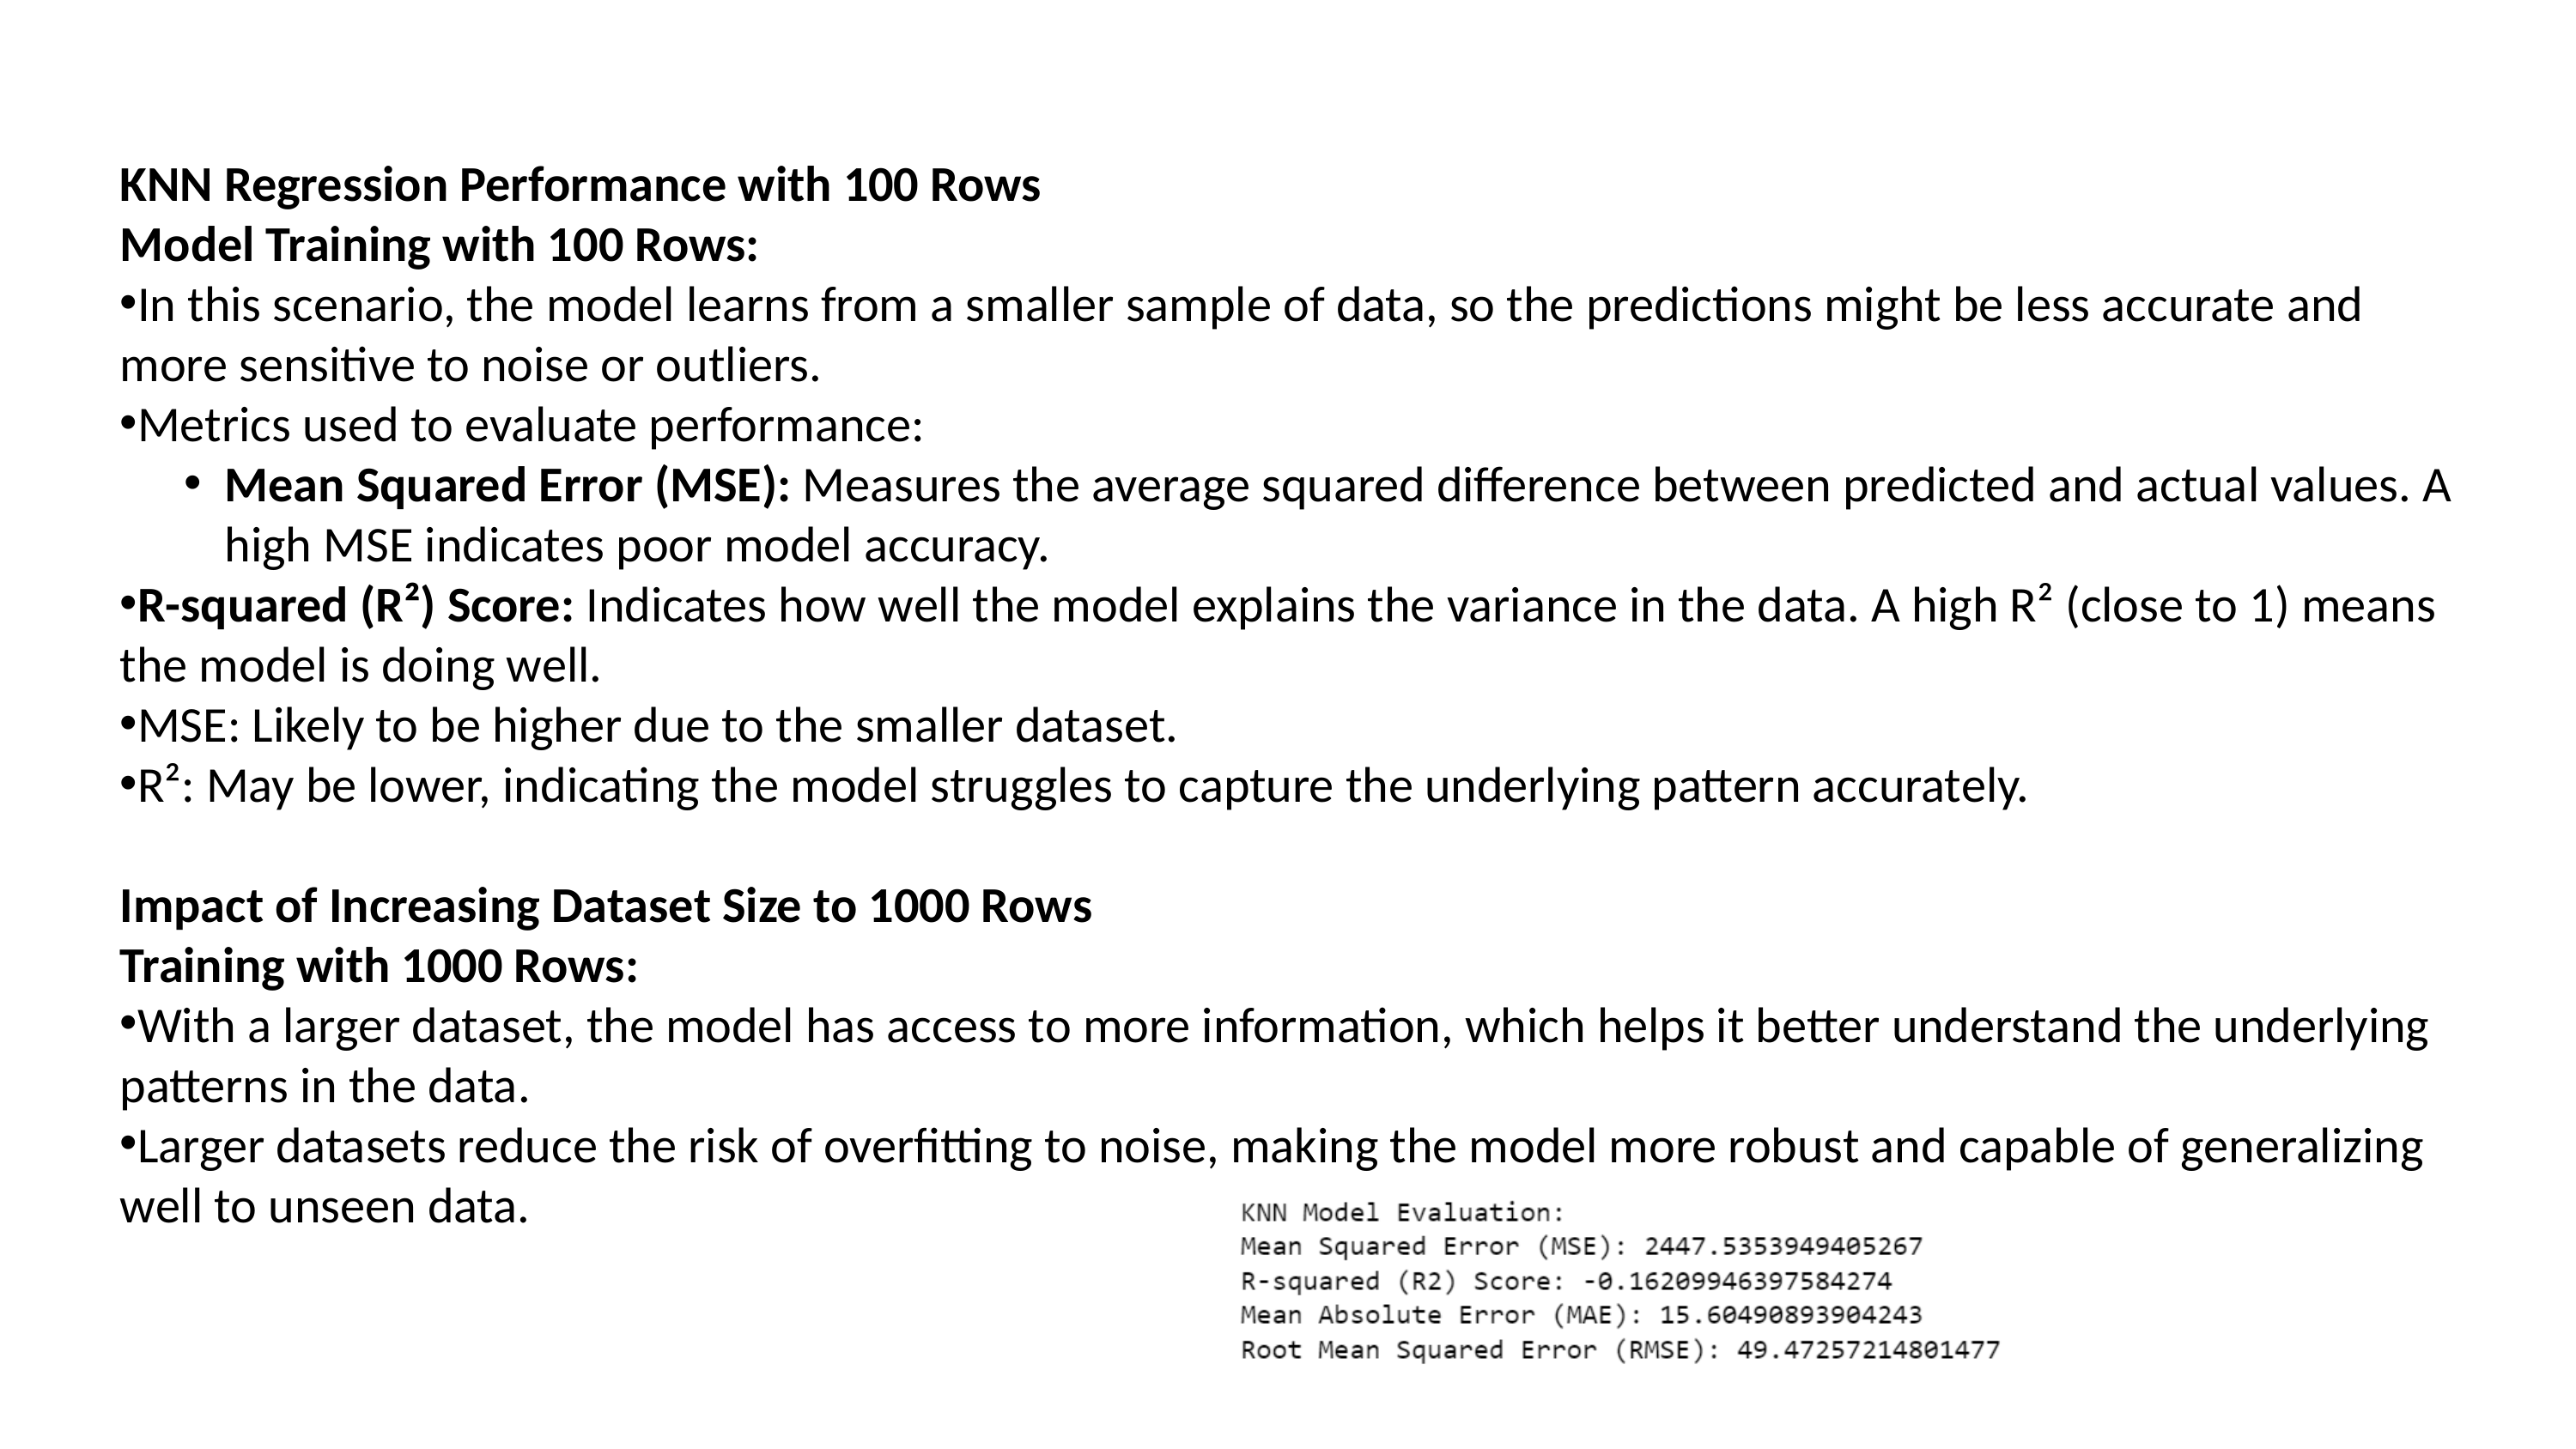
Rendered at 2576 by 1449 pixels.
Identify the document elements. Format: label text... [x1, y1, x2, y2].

picture [1234, 1196, 2093, 1384]
text_box KNN Regression Performance with 100 Rows Model Training with 100 Rows: In this scenario, the model learns from a smaller sample of data, so the predictions might be less accurate and more sensitive to noise or outliers. Metrics used to evaluate performance: Mean Squared Error (MSE): Measures the average squared difference between predicted and actual values. A high MSE indicates poor model accuracy. R-squared (R²) Score: Indicates how well the model explains the variance in the data. A high R² (close to 1) means the model is doing well. MSE: Likely to be higher due to the smaller dataset. R²: May be lower, indicating the model struggles to capture the underlying pattern accurately. Impact of Increasing Dataset Size to 1000 Rows Training with 1000 Rows: With a larger dataset, the model has access to more information, which helps it better understand the underlying patterns in the data. Larger datasets reduce the risk of overfitting to noise, making the model more robust and capable of generalizing well to unseen data. [107, 144, 2469, 1449]
